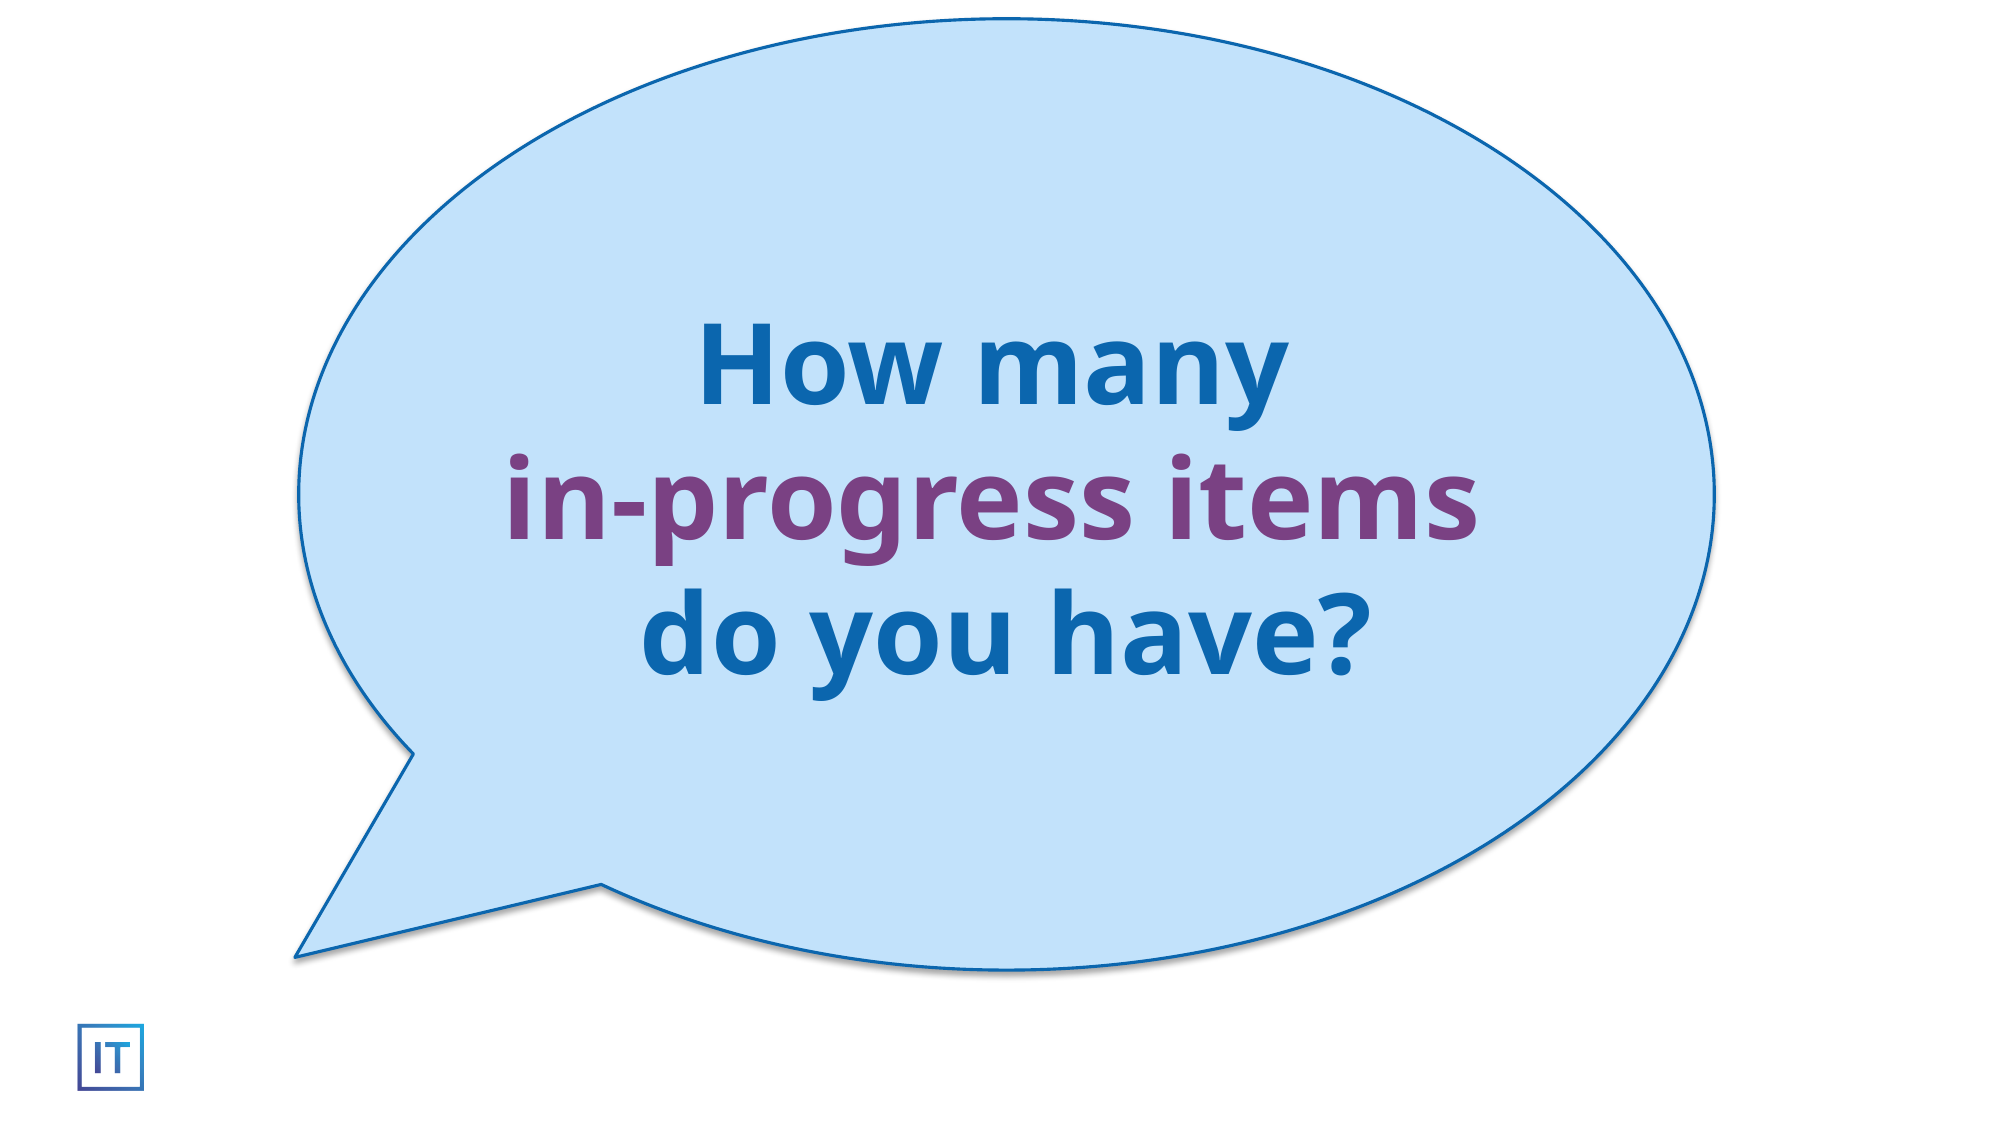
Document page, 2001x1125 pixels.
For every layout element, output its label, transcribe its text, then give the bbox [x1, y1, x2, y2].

picture [69, 1016, 154, 1098]
text_box How many in-progress items do you have? [294, 17, 1716, 971]
